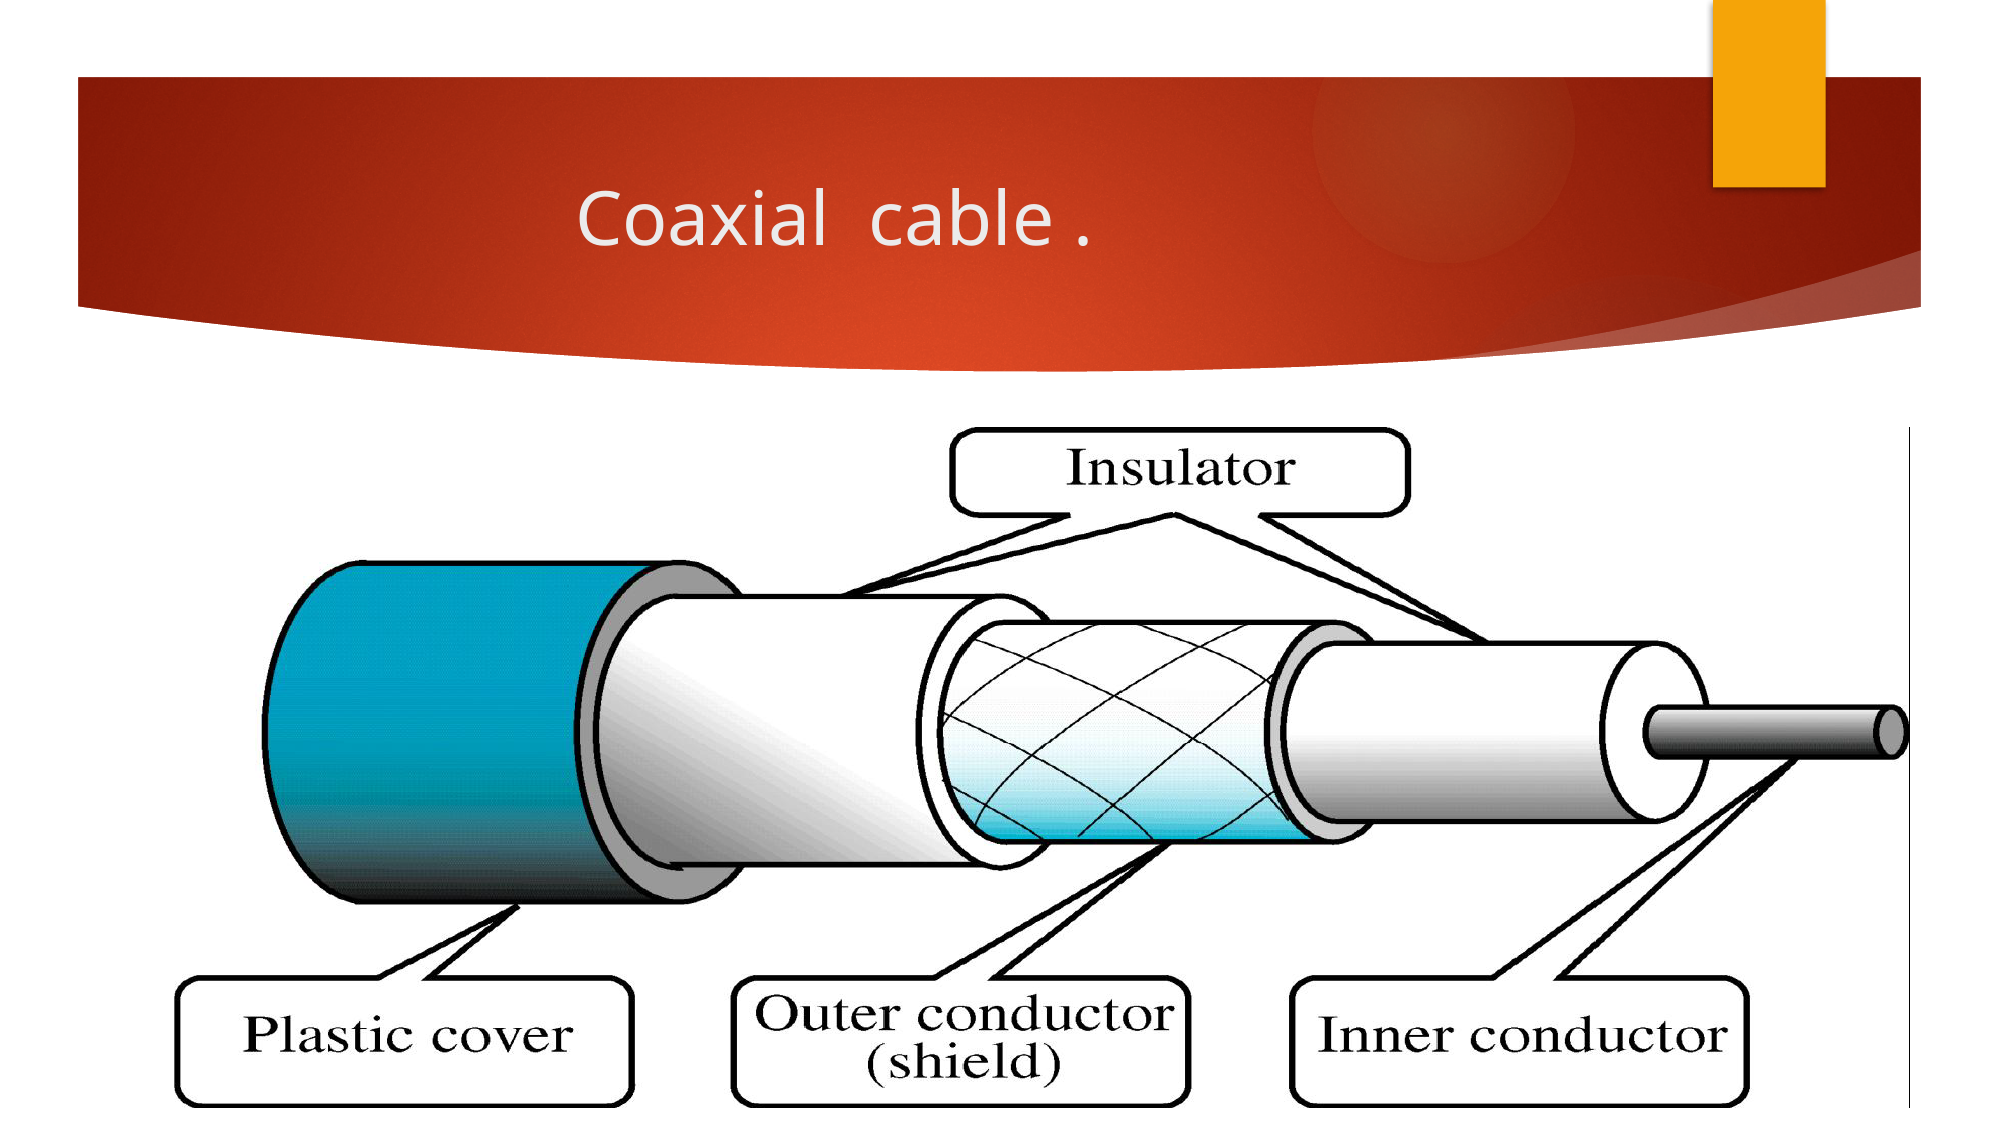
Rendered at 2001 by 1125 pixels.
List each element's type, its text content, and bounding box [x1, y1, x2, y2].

picture [174, 426, 1911, 1109]
title Coaxial cable . [189, 155, 1627, 275]
